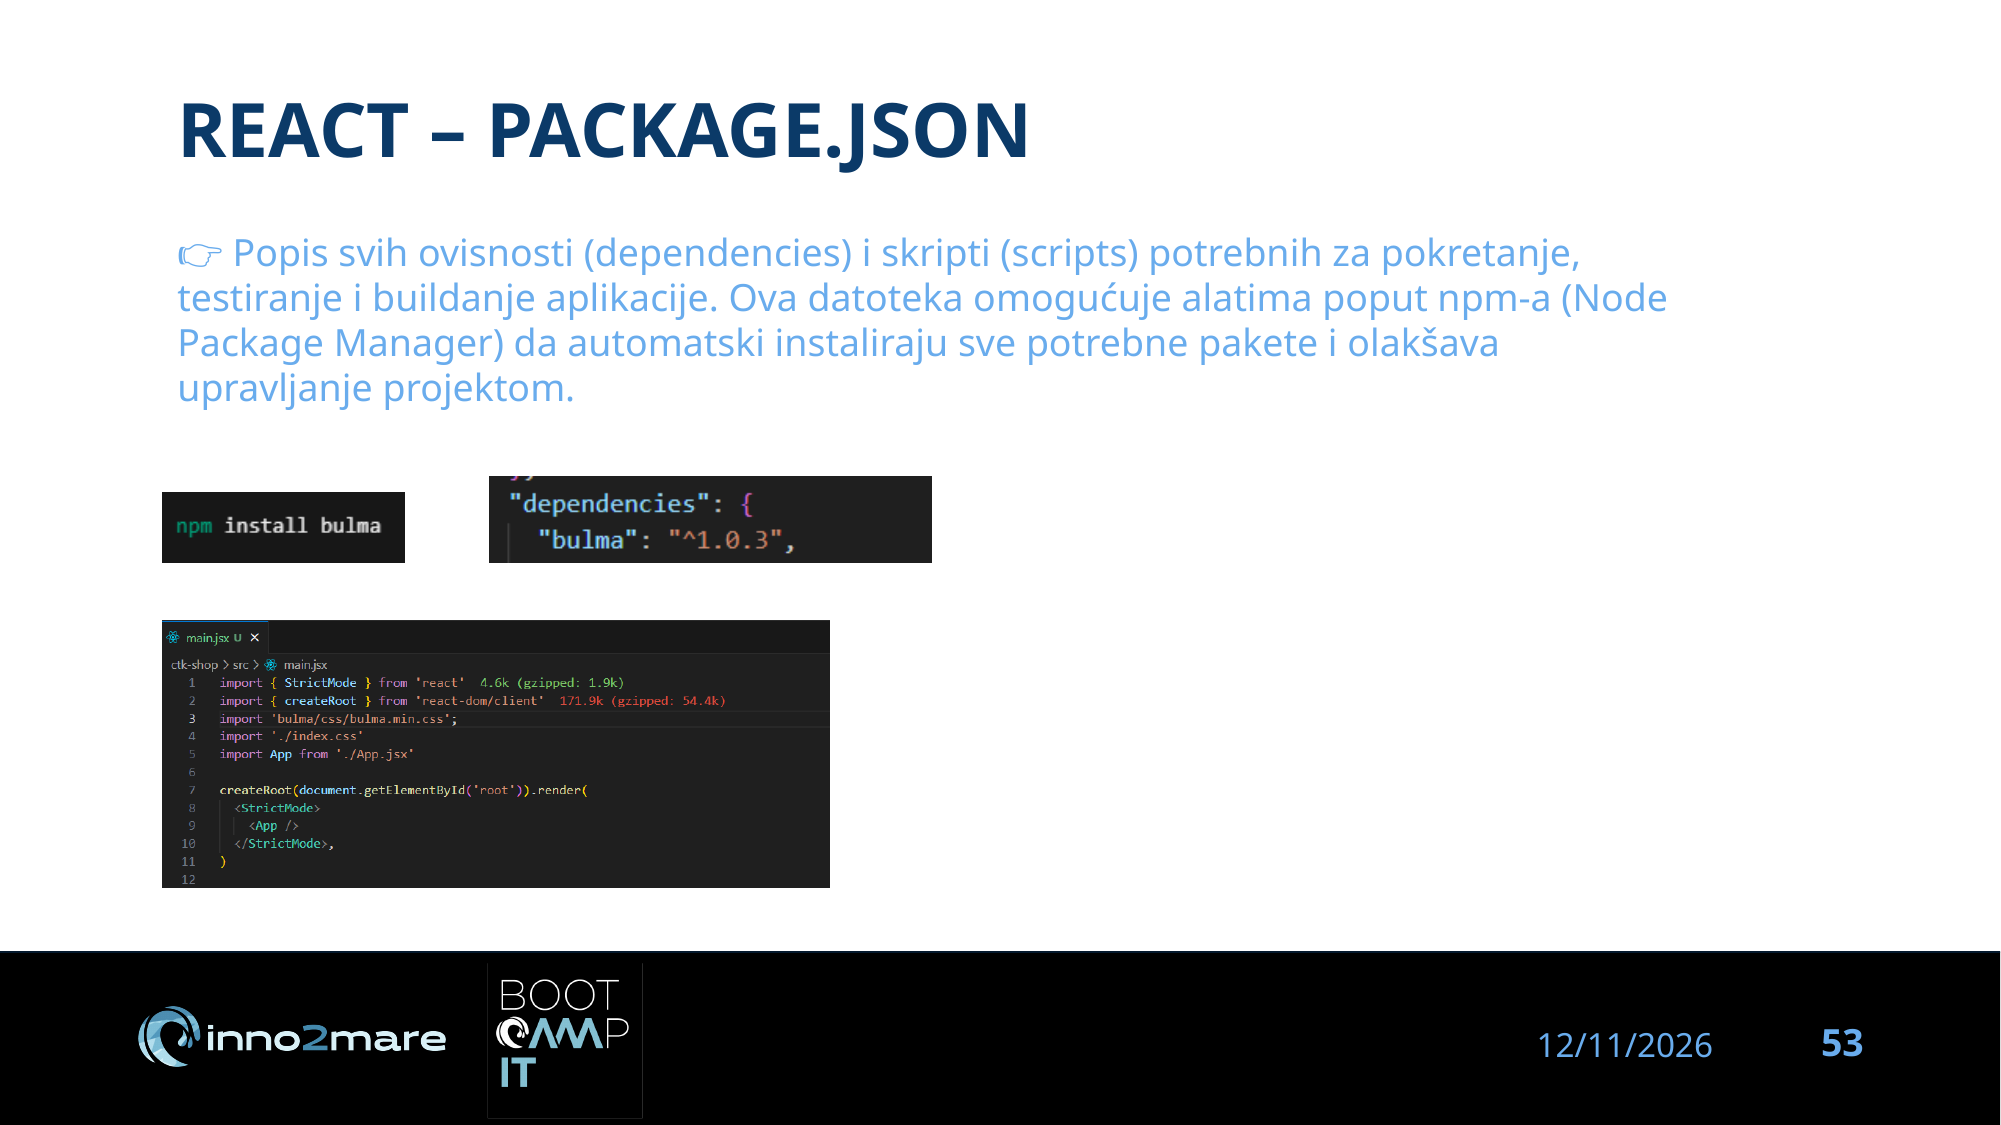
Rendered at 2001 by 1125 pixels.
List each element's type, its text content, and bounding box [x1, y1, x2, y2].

text_box REACT – package.json [162, 62, 1888, 203]
picture [138, 957, 690, 1124]
picture [162, 620, 830, 888]
picture [162, 492, 405, 563]
text_box 👉 Popis svih ovisnosti (dependencies) i skripti (scripts) potrebnih za pokretanje, testiranje i buildanje aplikacije. Ova datoteka omogućuje alatima poput npm-a (Node Package Manager) da automatski instaliraju sve potrebne pakete i olakšava upravljanje projektom. [162, 221, 1702, 417]
picture [489, 476, 932, 563]
